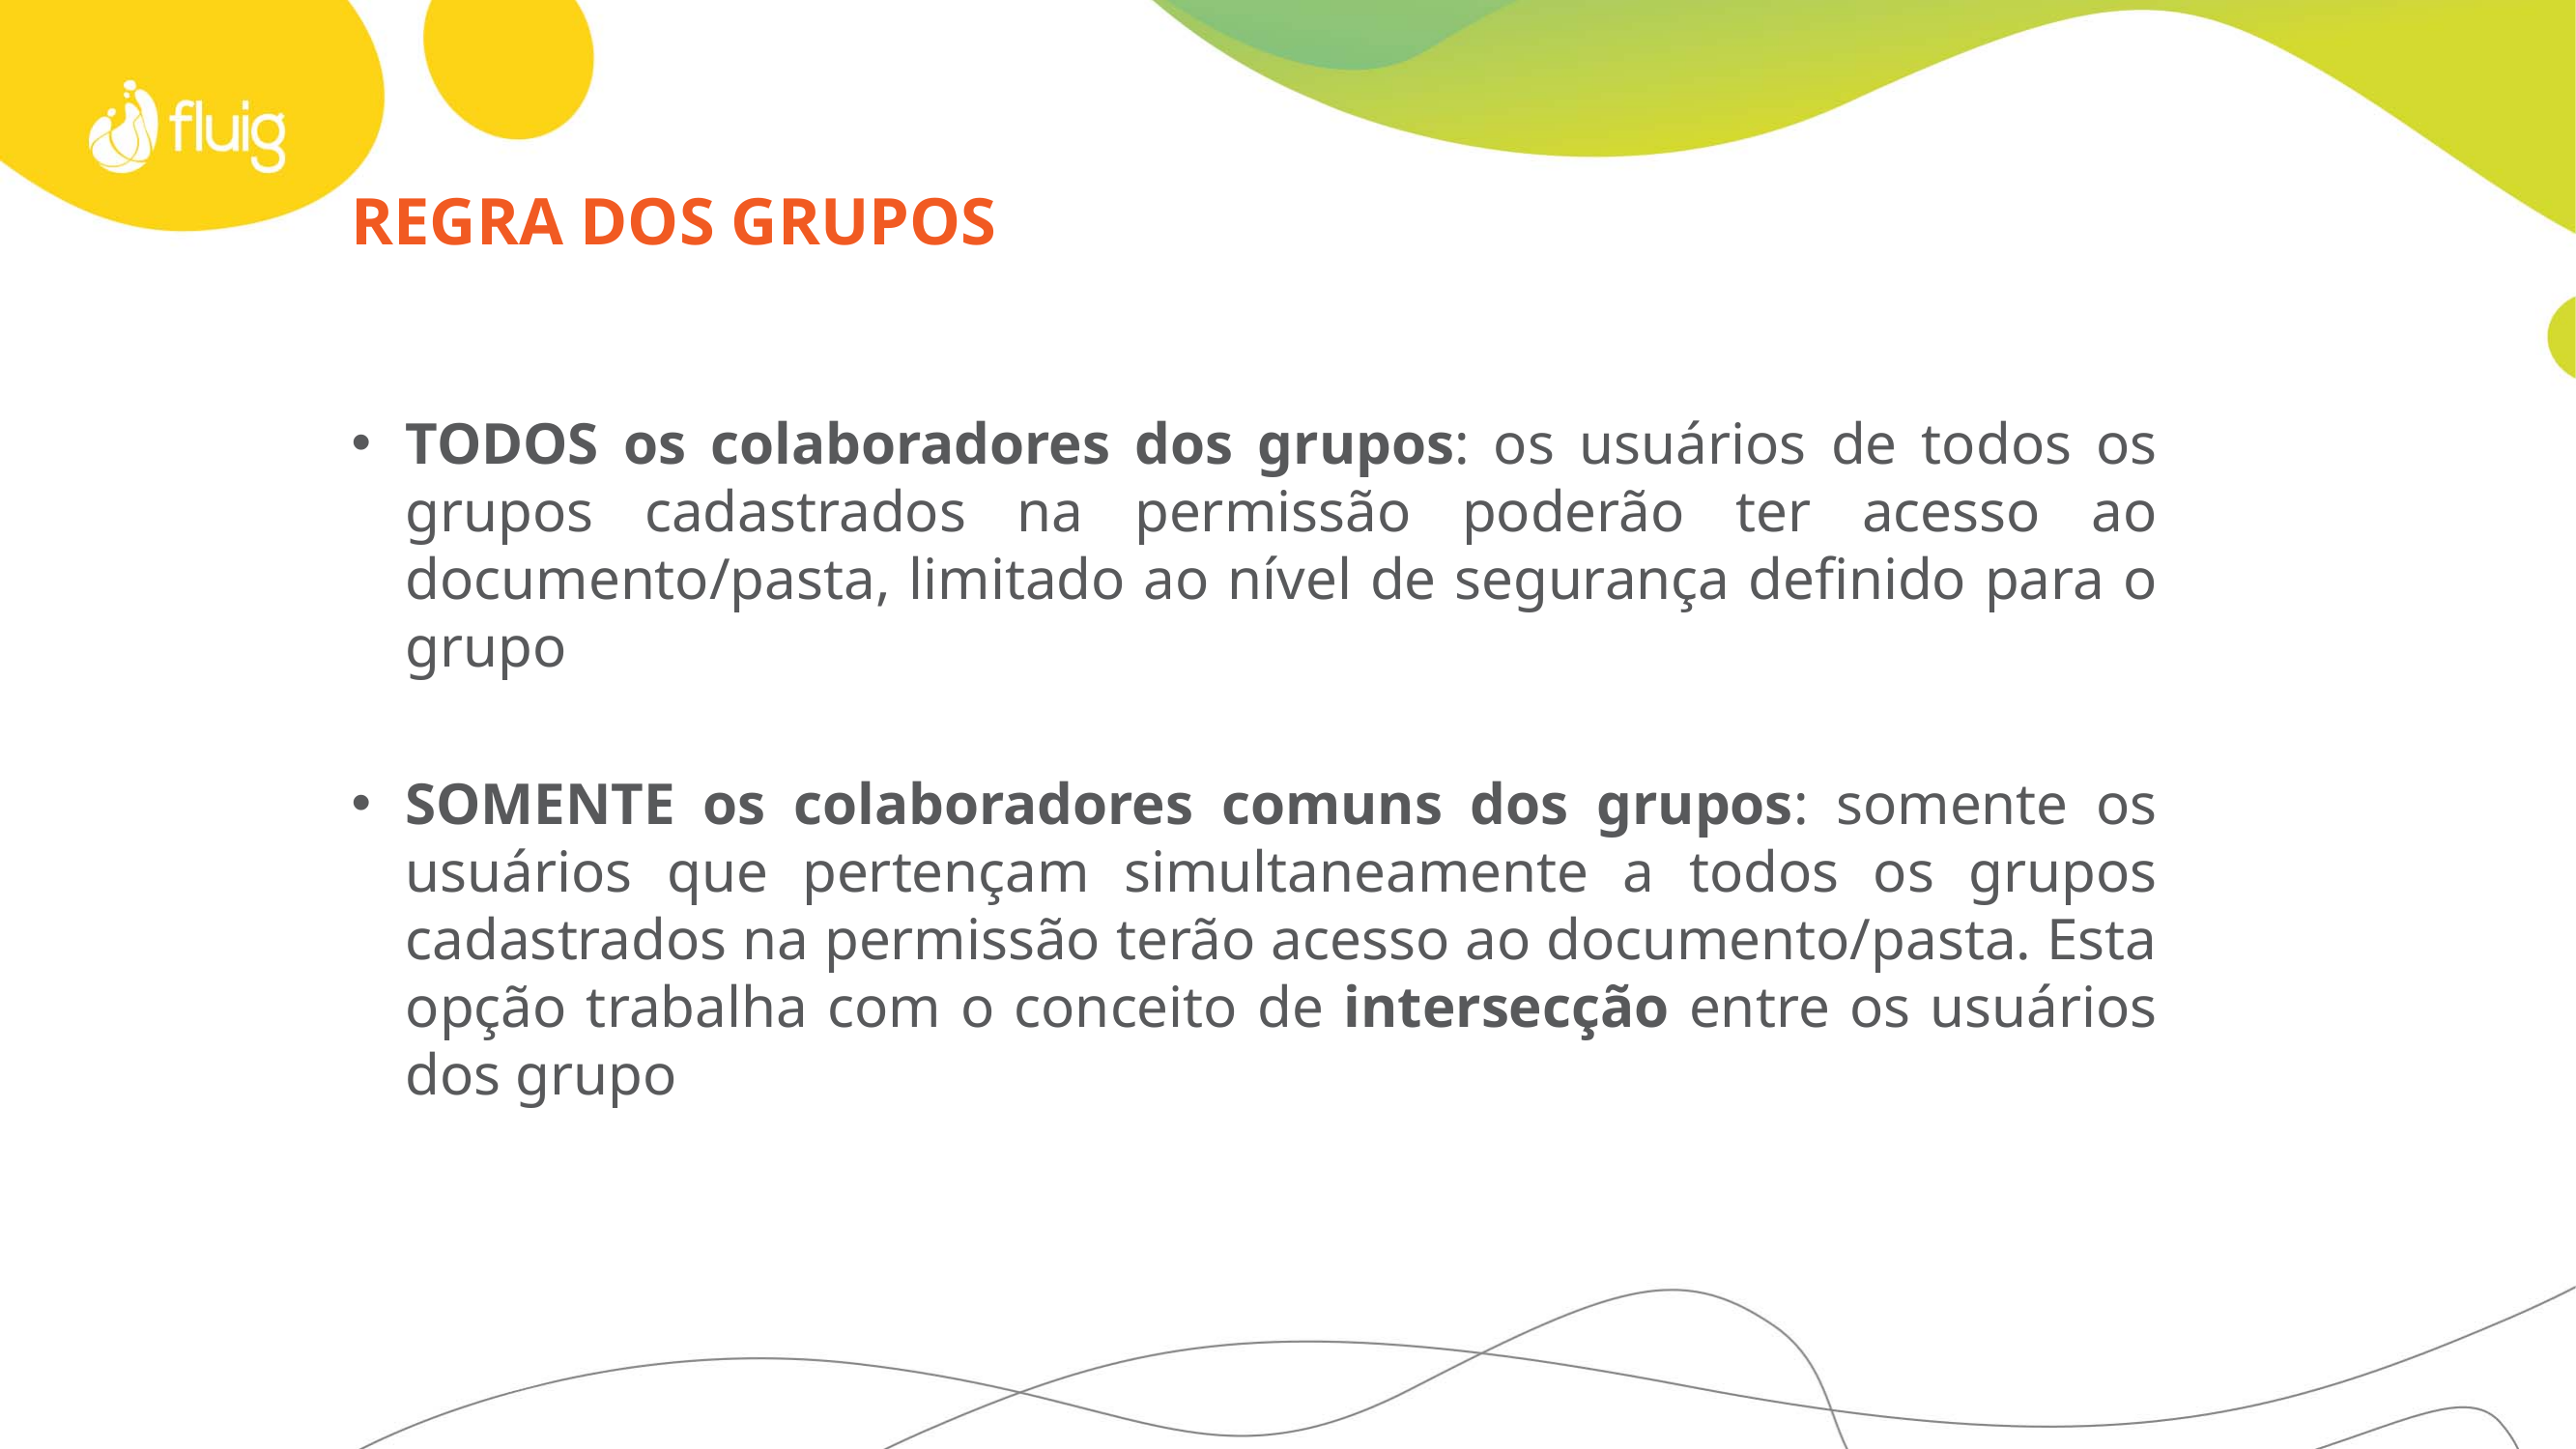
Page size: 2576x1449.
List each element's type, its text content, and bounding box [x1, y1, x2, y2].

list TODOS os colaboradores dos grupos: os usuários de todos os grupos cadastrados na permissão poderão ter acesso ao documento/pasta, limitado ao nível de segurança definido para o grupo SOMENTE os colaboradores comuns dos grupos: somente os usuários que pertençam simultaneamente a todos os grupos cadastrados na permissão terão acesso ao documento/pasta. Esta opção trabalha com o conceito de intersecção entre os usuários dos grupo [336, 400, 2172, 1277]
title REGRA DOS GRUPOS [336, 173, 2352, 379]
picture [0, 0, 2576, 1449]
